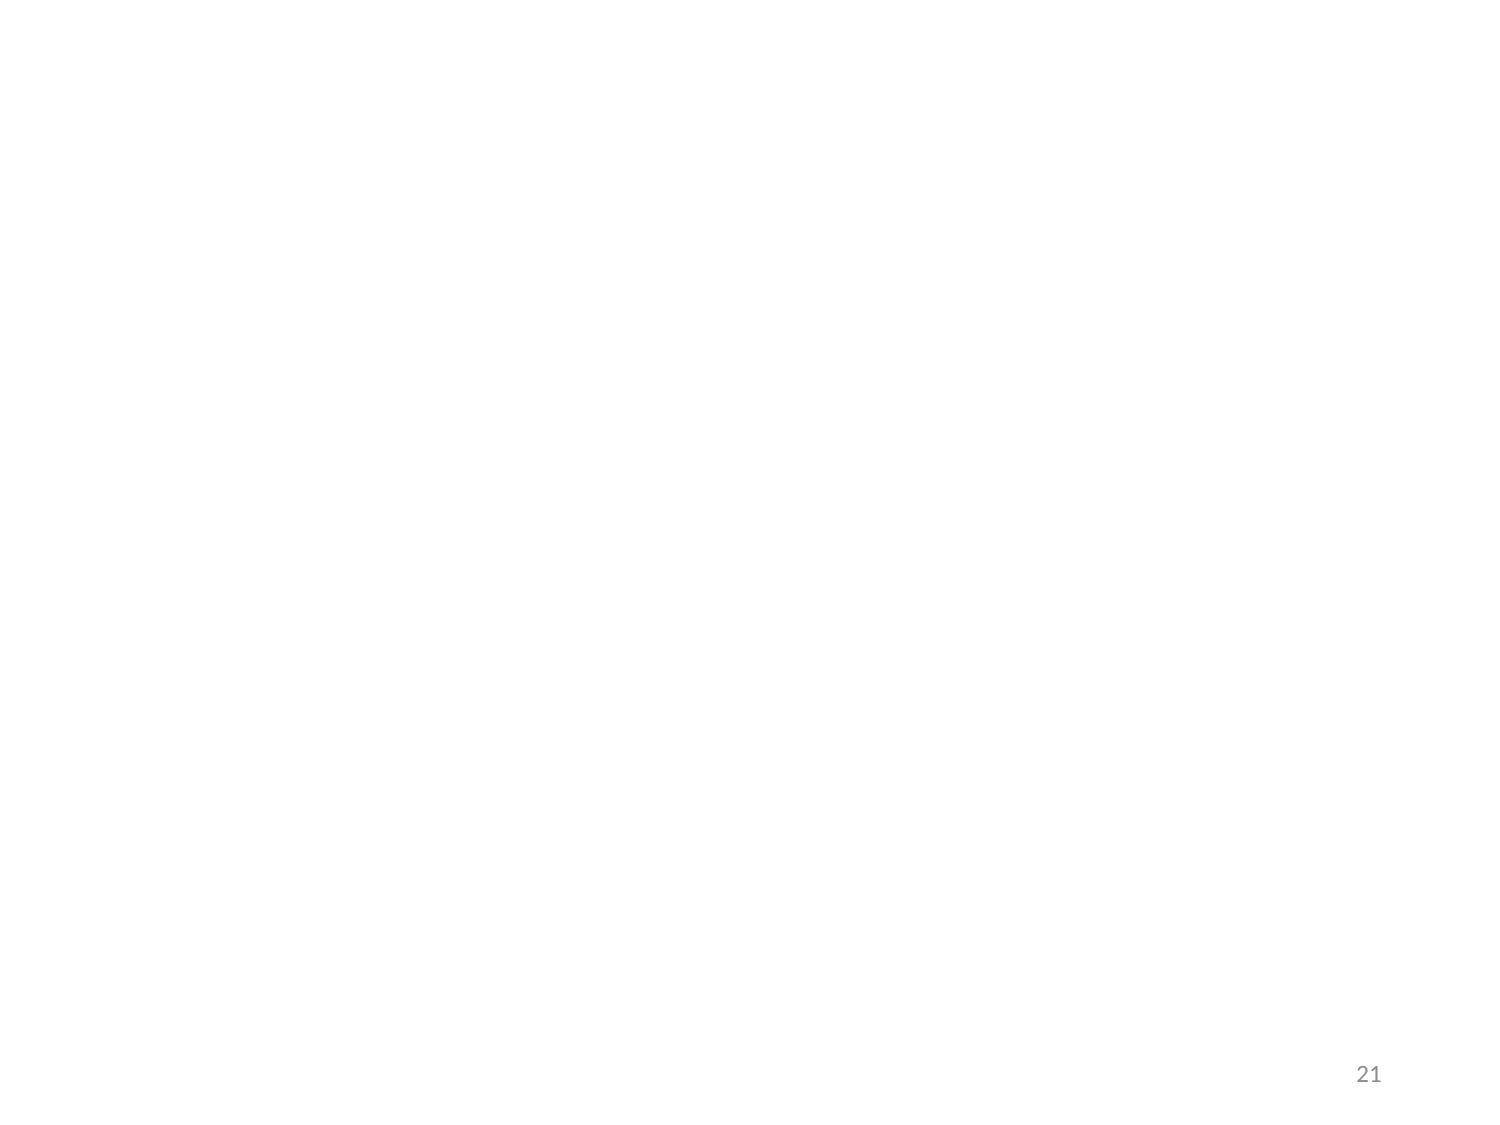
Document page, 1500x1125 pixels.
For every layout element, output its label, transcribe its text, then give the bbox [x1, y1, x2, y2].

slide_number 21 [1059, 1042, 1397, 1103]
